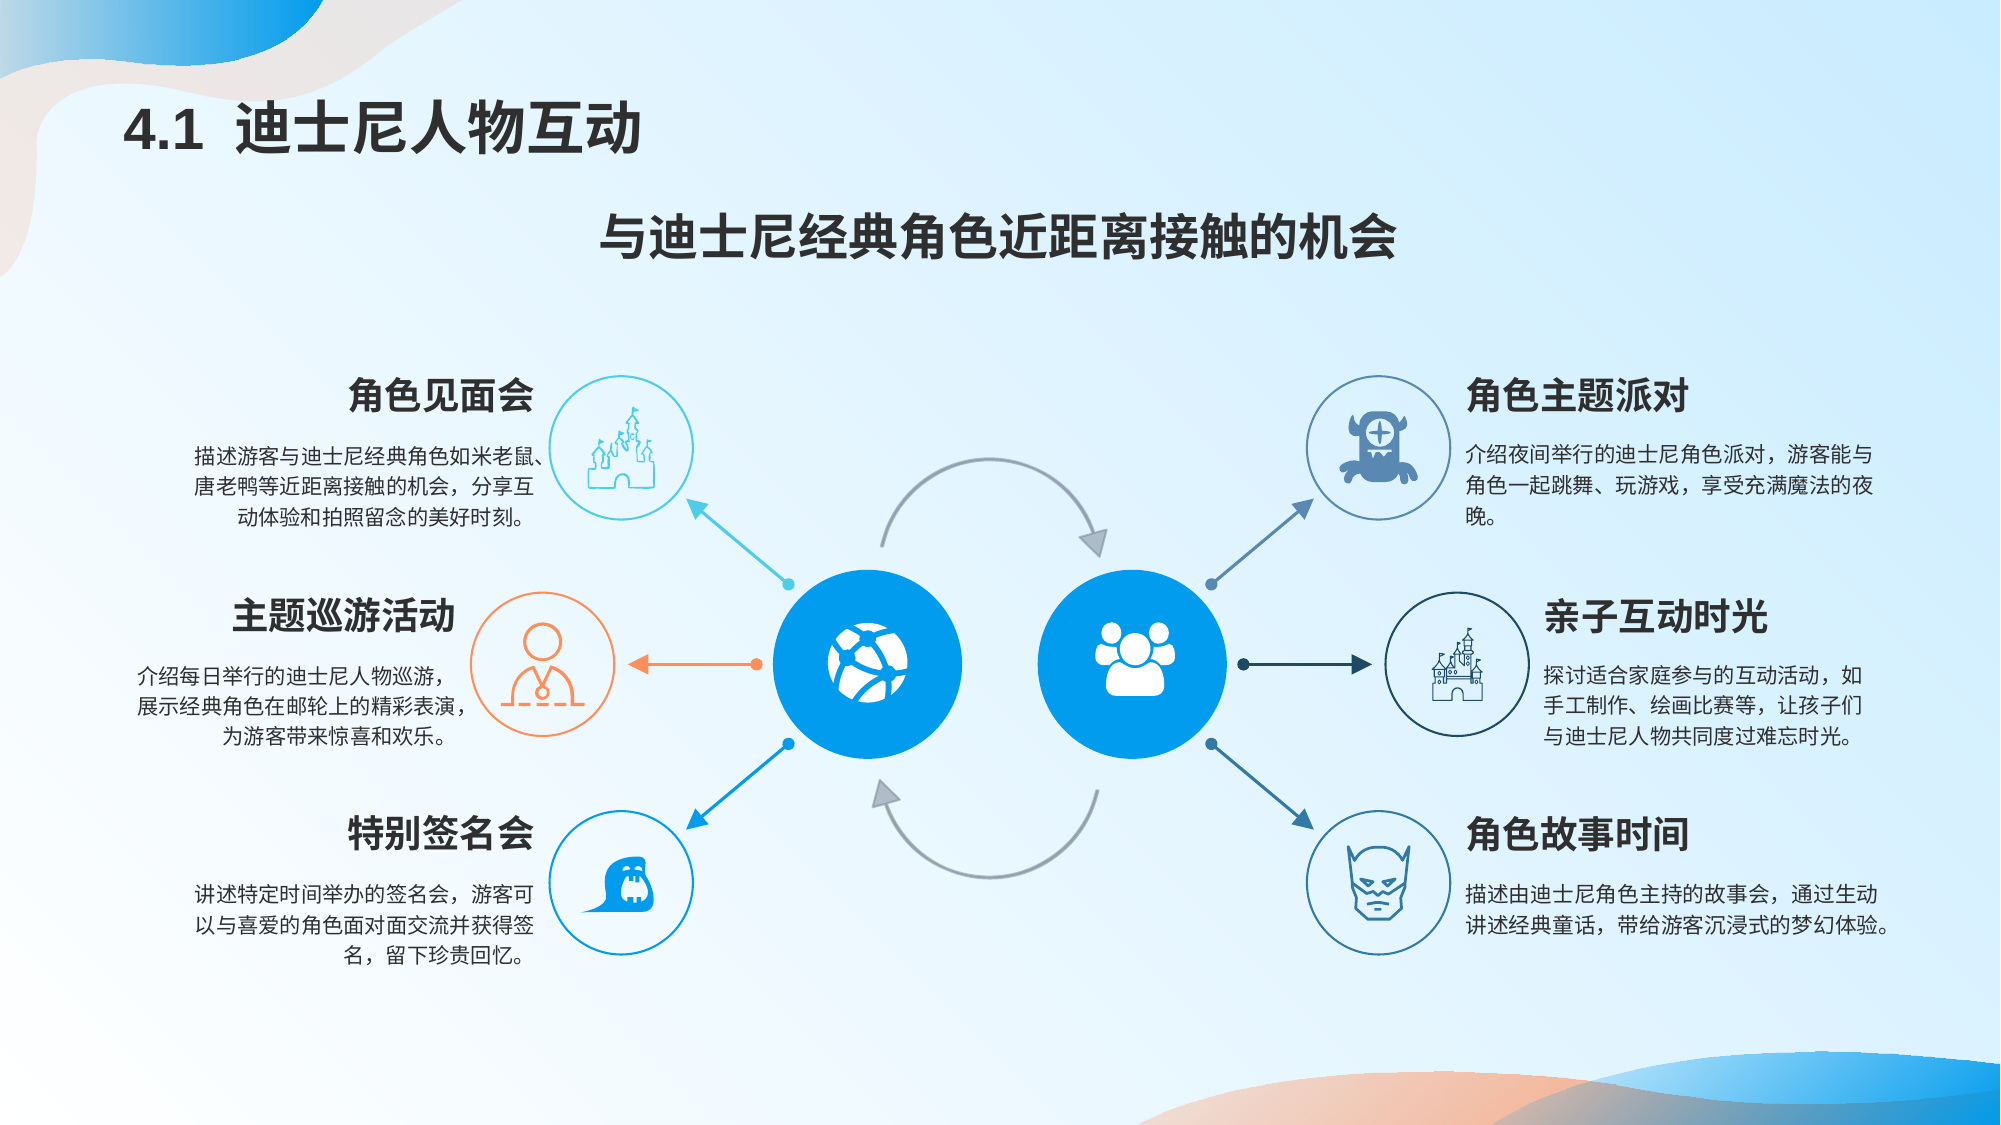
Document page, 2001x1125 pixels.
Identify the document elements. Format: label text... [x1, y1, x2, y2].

title 4.1 迪士尼人物互动 [108, 21, 1890, 169]
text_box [108, 197, 1899, 978]
